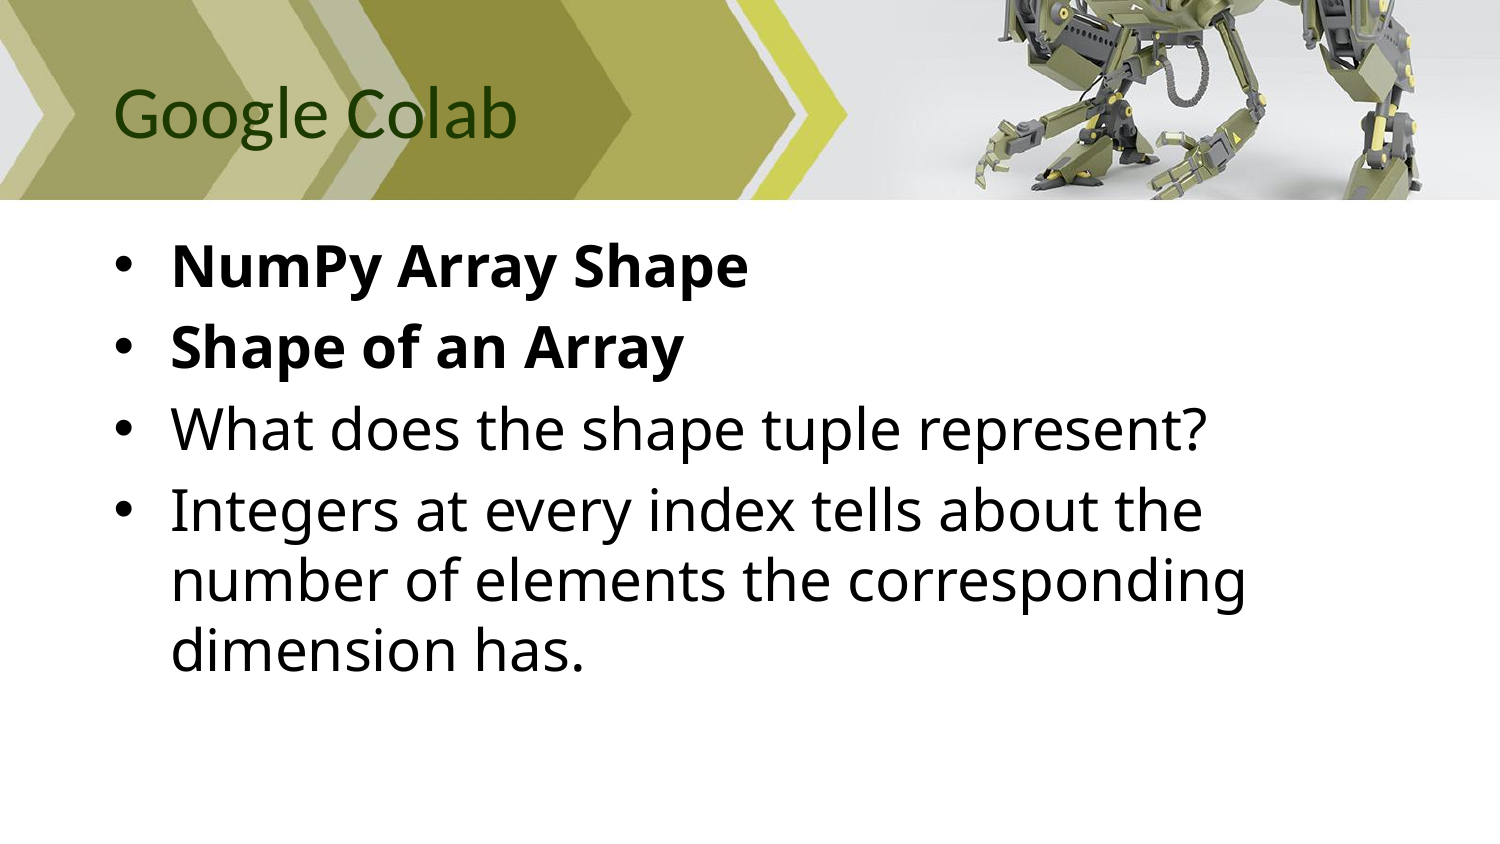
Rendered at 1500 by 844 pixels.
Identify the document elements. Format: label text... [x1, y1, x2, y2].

title Google Colab [98, 46, 1402, 172]
picture [0, 0, 1500, 844]
list NumPy Array Shape Shape of an Array What does the shape tuple represent? Integers at every index tells about the number of elements the corresponding dimension has. [98, 221, 1402, 798]
